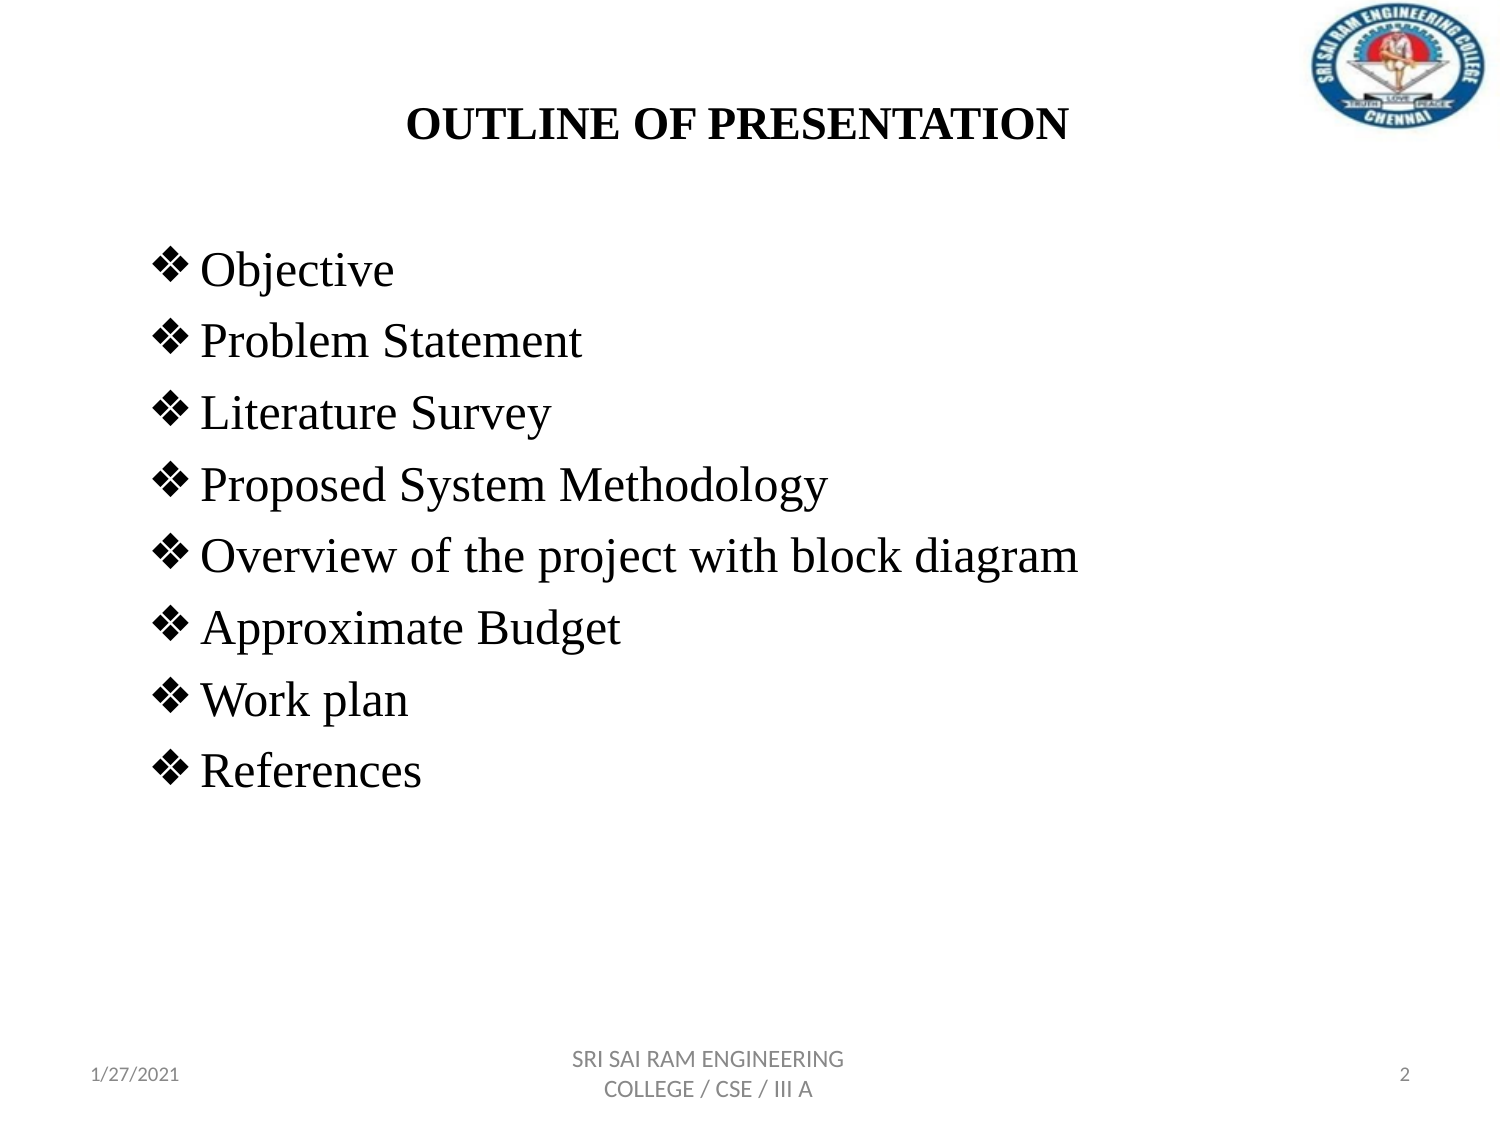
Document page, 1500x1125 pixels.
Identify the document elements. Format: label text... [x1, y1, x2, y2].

list Objective Problem Statement Literature Survey Proposed System Methodology Overview of the project with block diagram Approximate Budget Work plan References [128, 228, 1428, 823]
footer SRI SAI RAM ENGINEERING COLLEGE / CSE / III A [512, 1042, 905, 1103]
picture [1299, 0, 1500, 149]
slide_number 2 [1074, 1042, 1425, 1103]
title OUTLINE OF PRESENTATION [62, 85, 1299, 157]
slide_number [75, 1042, 425, 1103]
